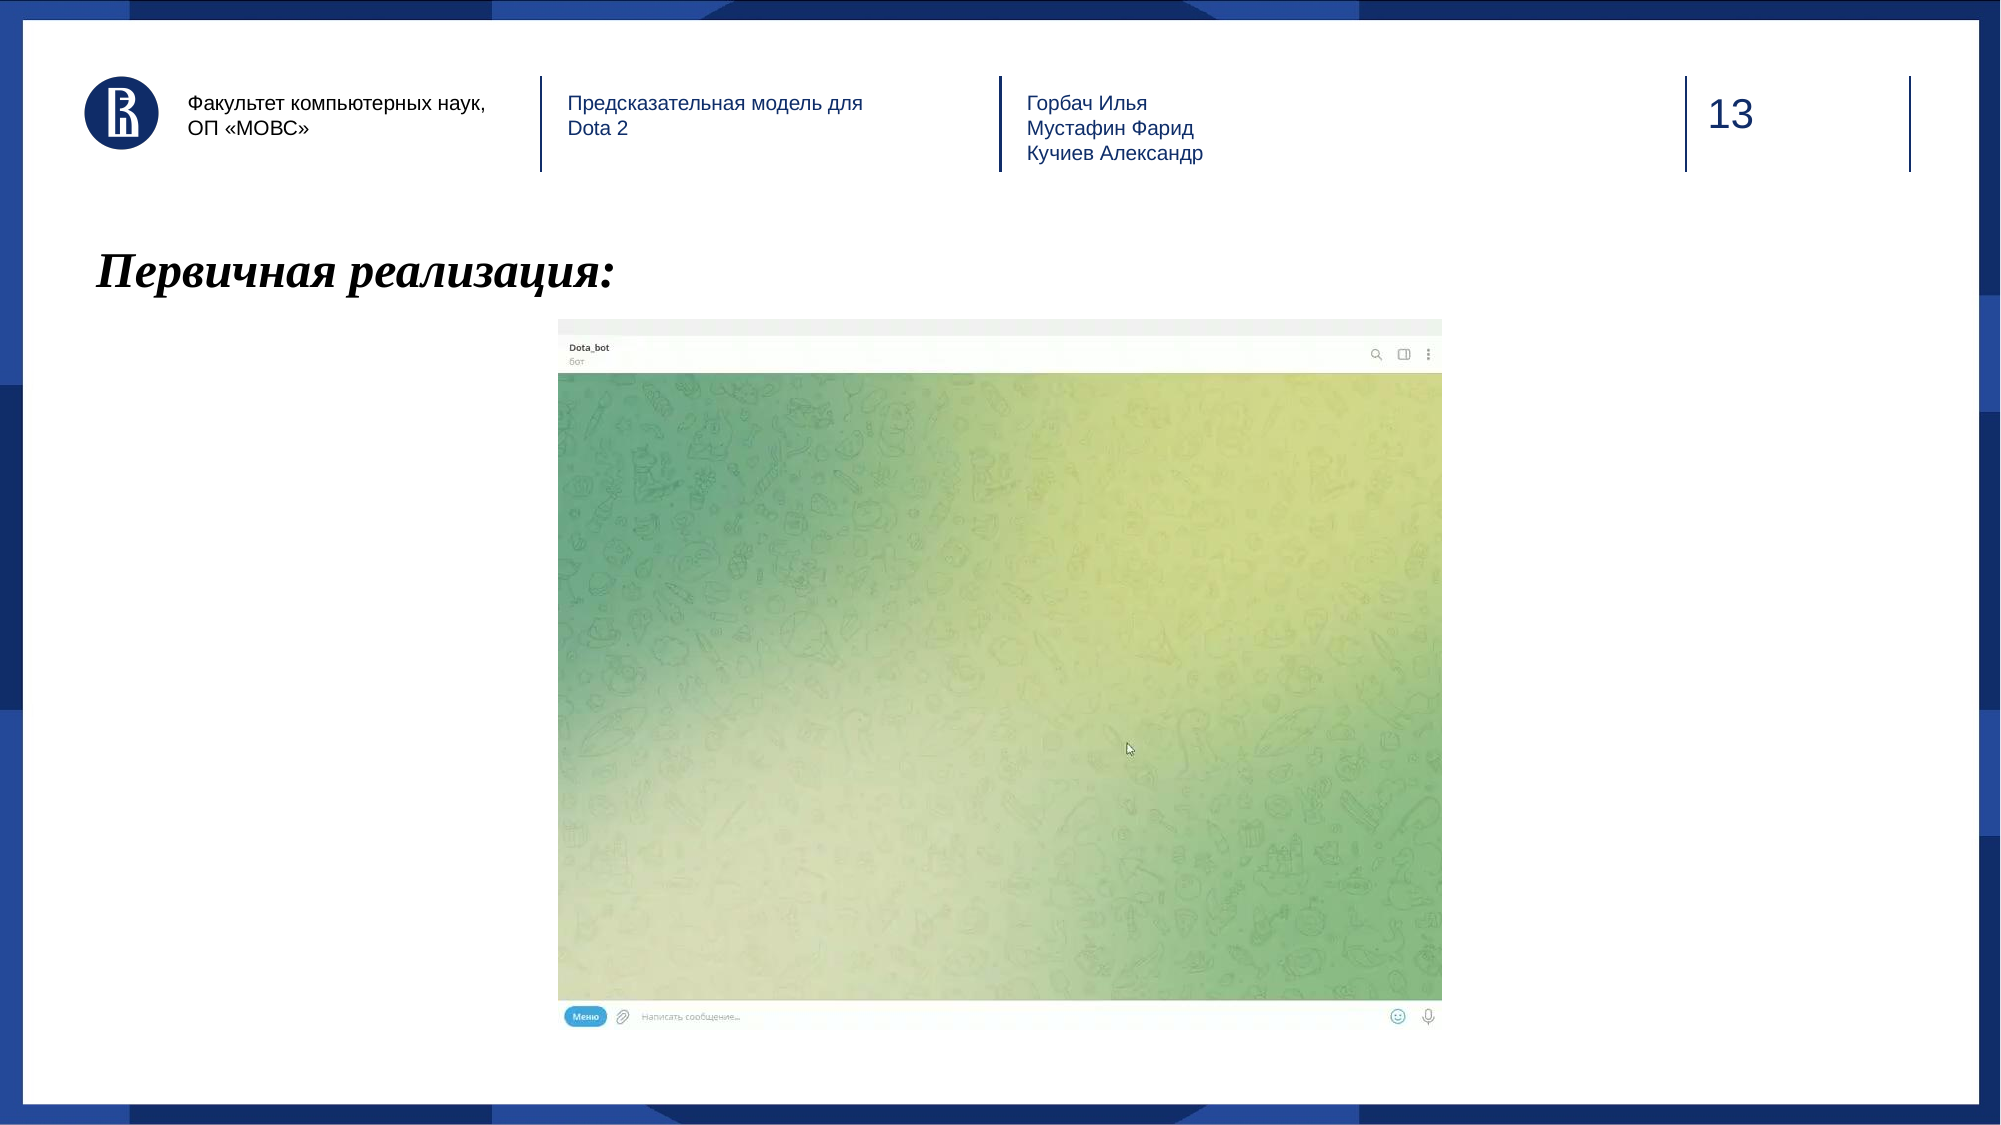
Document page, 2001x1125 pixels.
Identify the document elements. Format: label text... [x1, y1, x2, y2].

list Предсказательная модель для Dota 2 [567, 90, 907, 157]
picture [0, 0, 2001, 1125]
list Горбач Илья Мустафин Фарид Кучиев Александр [1026, 90, 1367, 157]
title Первичная реализация: [96, 237, 1927, 365]
list Факультет компьютерных наук, ОП «МОВС» [187, 90, 500, 159]
